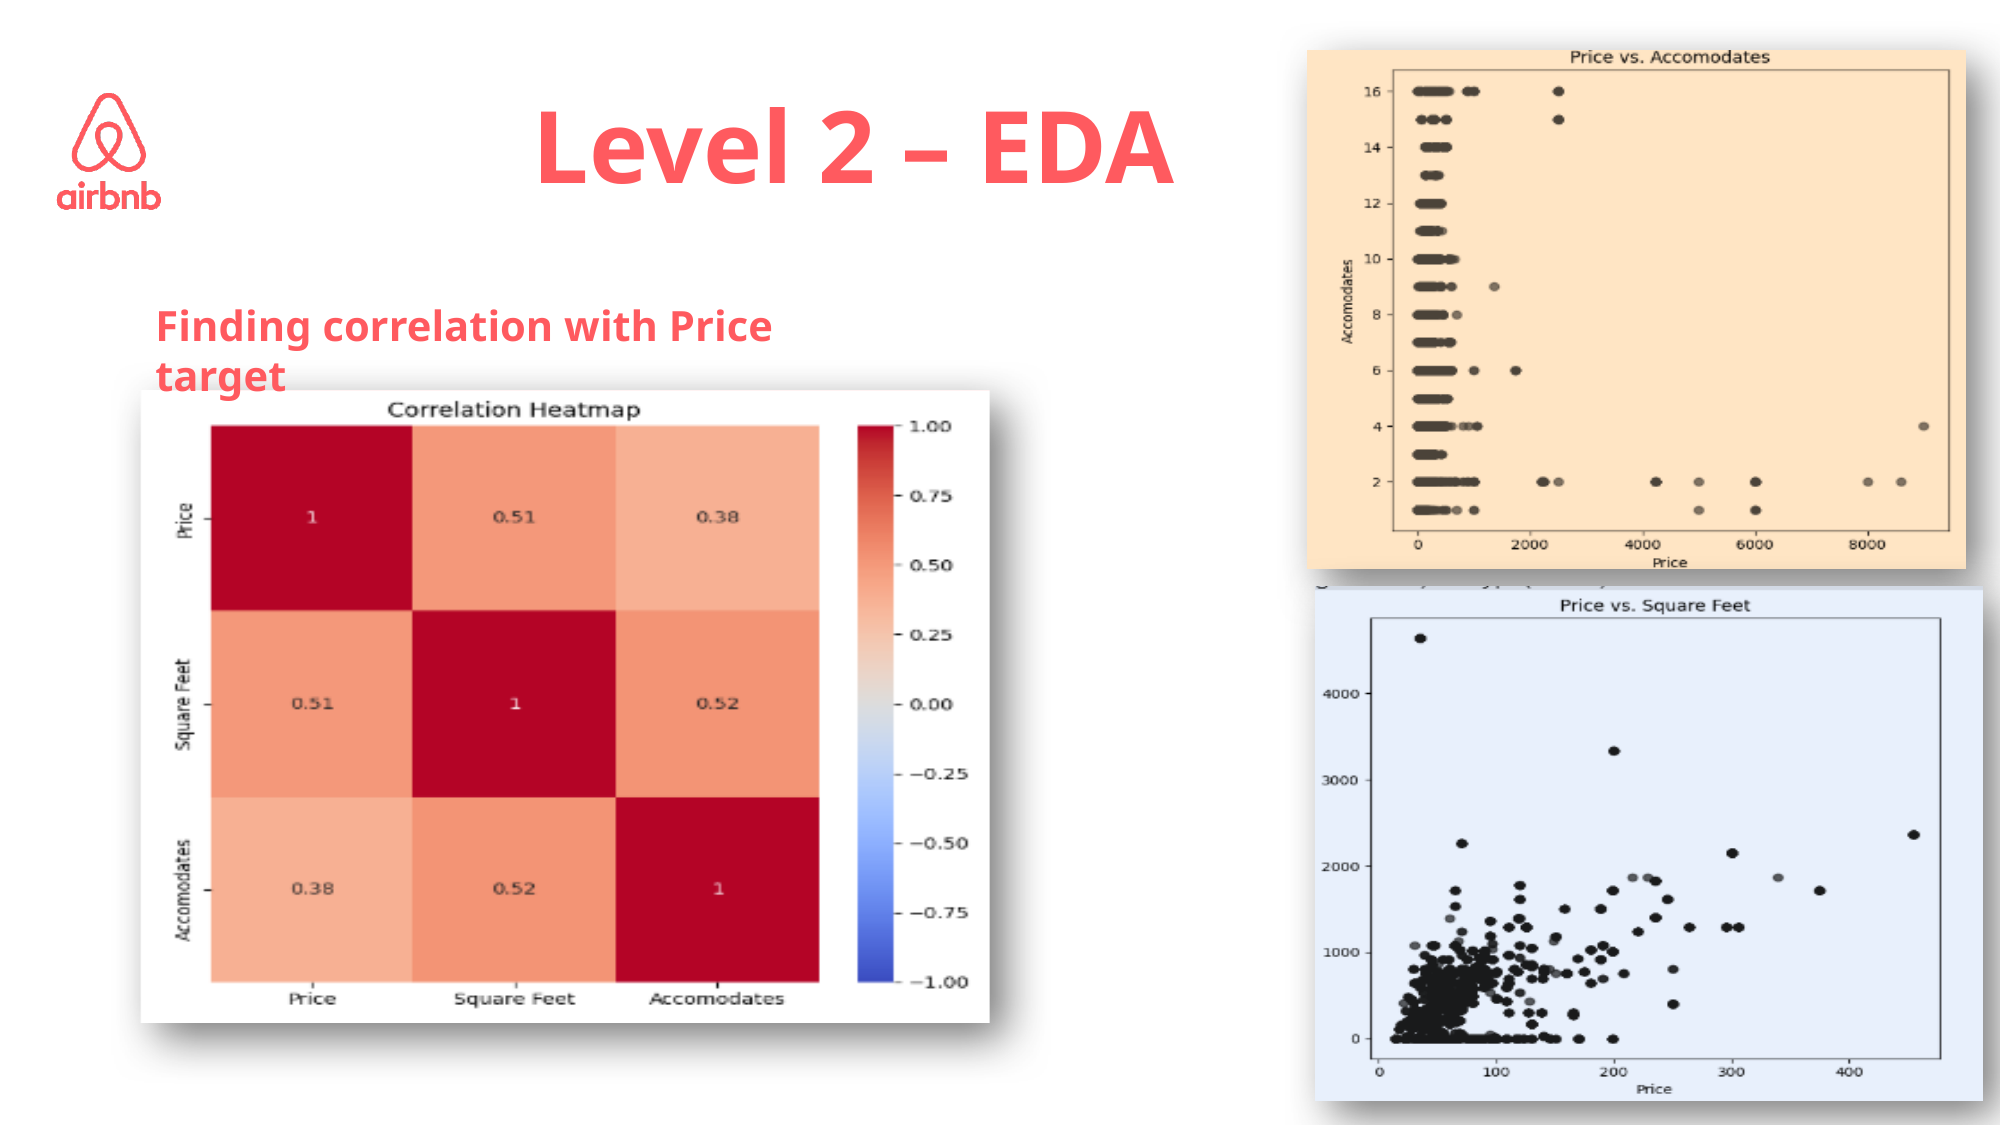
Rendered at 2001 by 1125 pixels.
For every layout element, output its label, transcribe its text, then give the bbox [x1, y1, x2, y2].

title Level 2 – EDA [29, 89, 1290, 213]
picture [1314, 585, 1983, 1101]
picture [1307, 50, 1966, 569]
text_box Finding correlation with Price target [140, 291, 843, 390]
picture [140, 390, 990, 1023]
